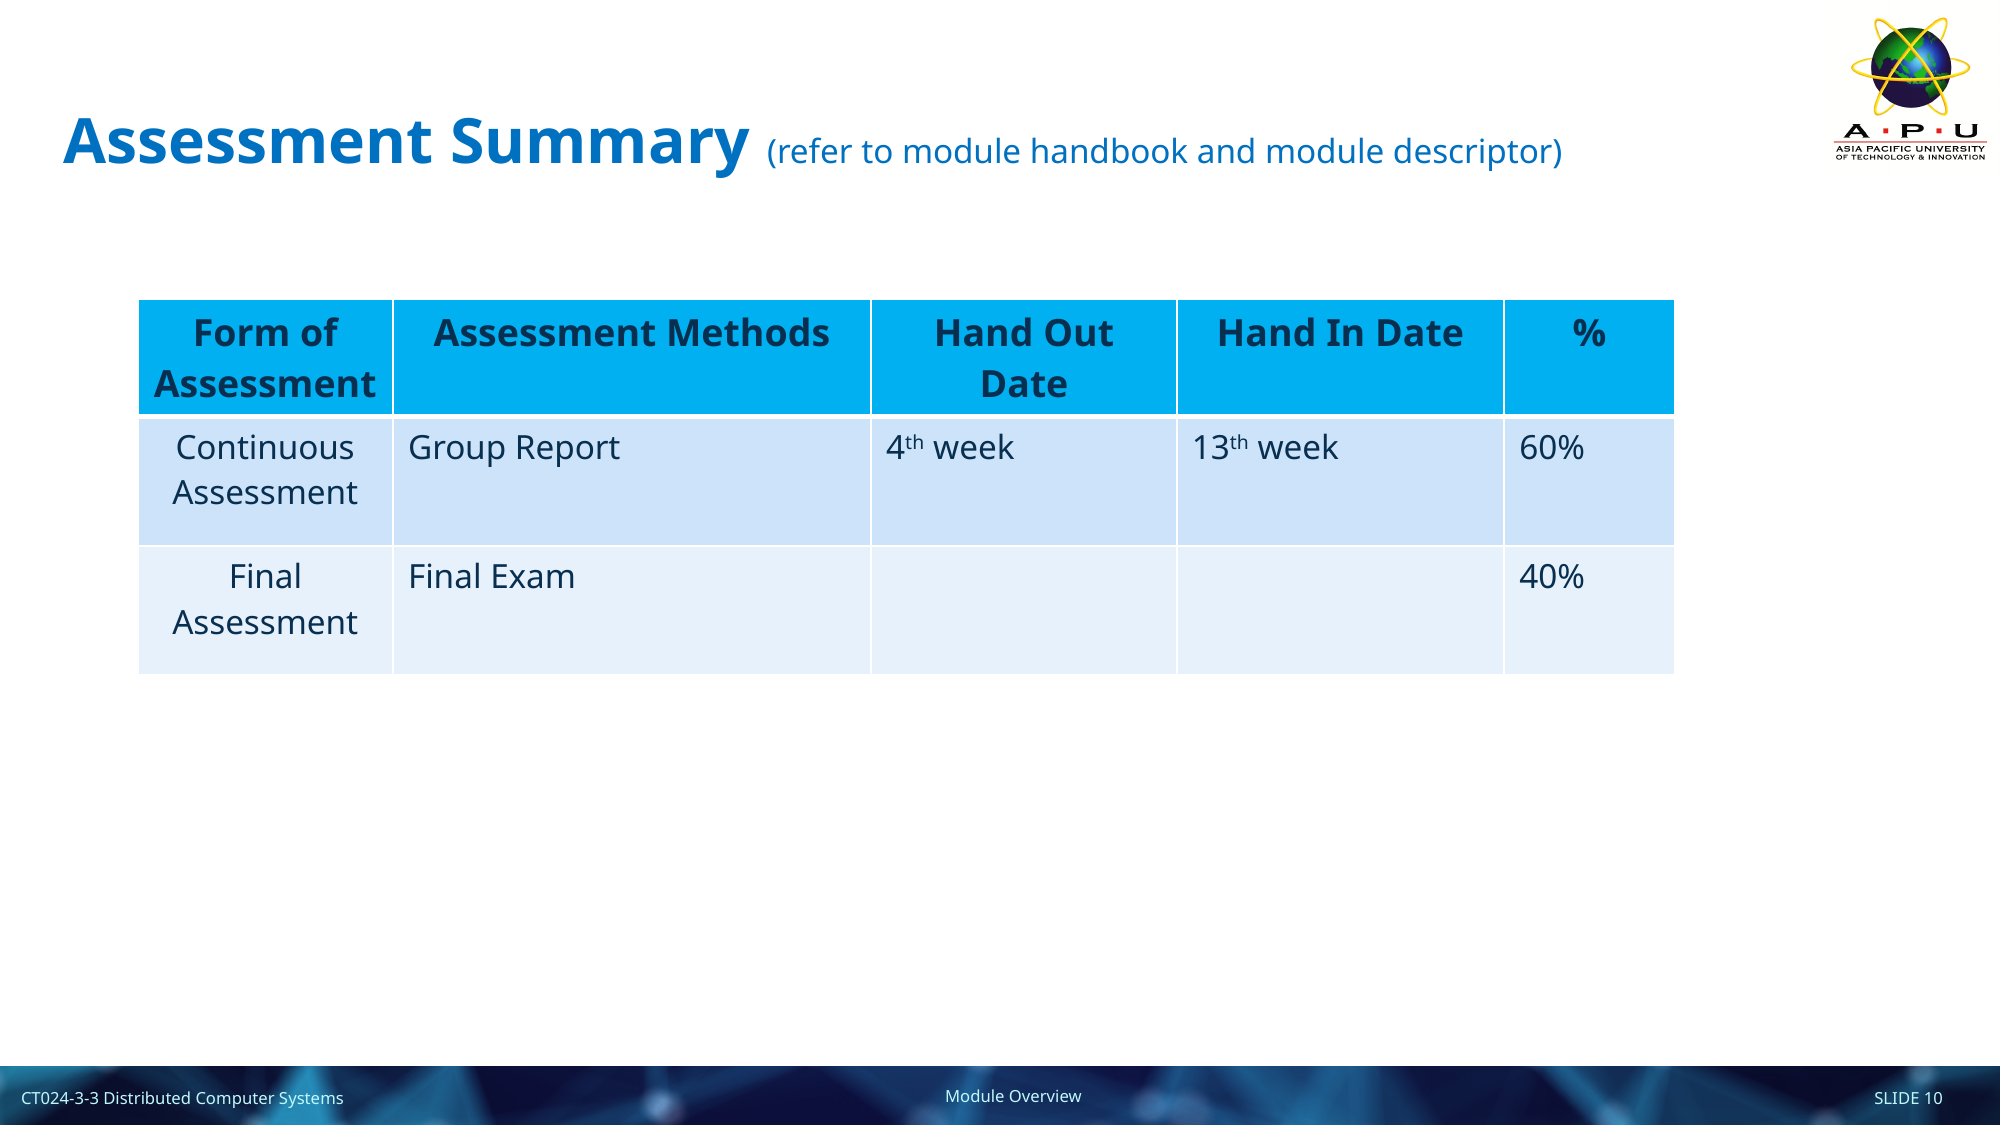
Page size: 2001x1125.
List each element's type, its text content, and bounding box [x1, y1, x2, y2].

picture [1822, 0, 2000, 178]
table_cell 60% [1505, 419, 1674, 545]
picture [0, 1066, 2000, 1125]
table_header Hand In Date [1178, 300, 1503, 414]
title Assessment Summary (refer to module handbook and module descriptor) [48, 45, 1764, 233]
table_cell [872, 547, 1176, 674]
table_header Hand Out Date [872, 300, 1176, 414]
table_cell 40% [1505, 547, 1674, 674]
table_cell [1178, 547, 1503, 674]
table_header % [1505, 300, 1674, 414]
table_header Form of Assessment [139, 300, 392, 414]
table_cell Final Assessment [139, 547, 392, 674]
table_cell 4th week [872, 419, 1176, 545]
table_cell Final Exam [394, 547, 870, 674]
table_cell 13th week [1178, 419, 1503, 545]
table_header Assessment Methods [394, 300, 870, 414]
table_cell Group Report [394, 419, 870, 545]
table_cell Continuous Assessment [139, 419, 392, 545]
